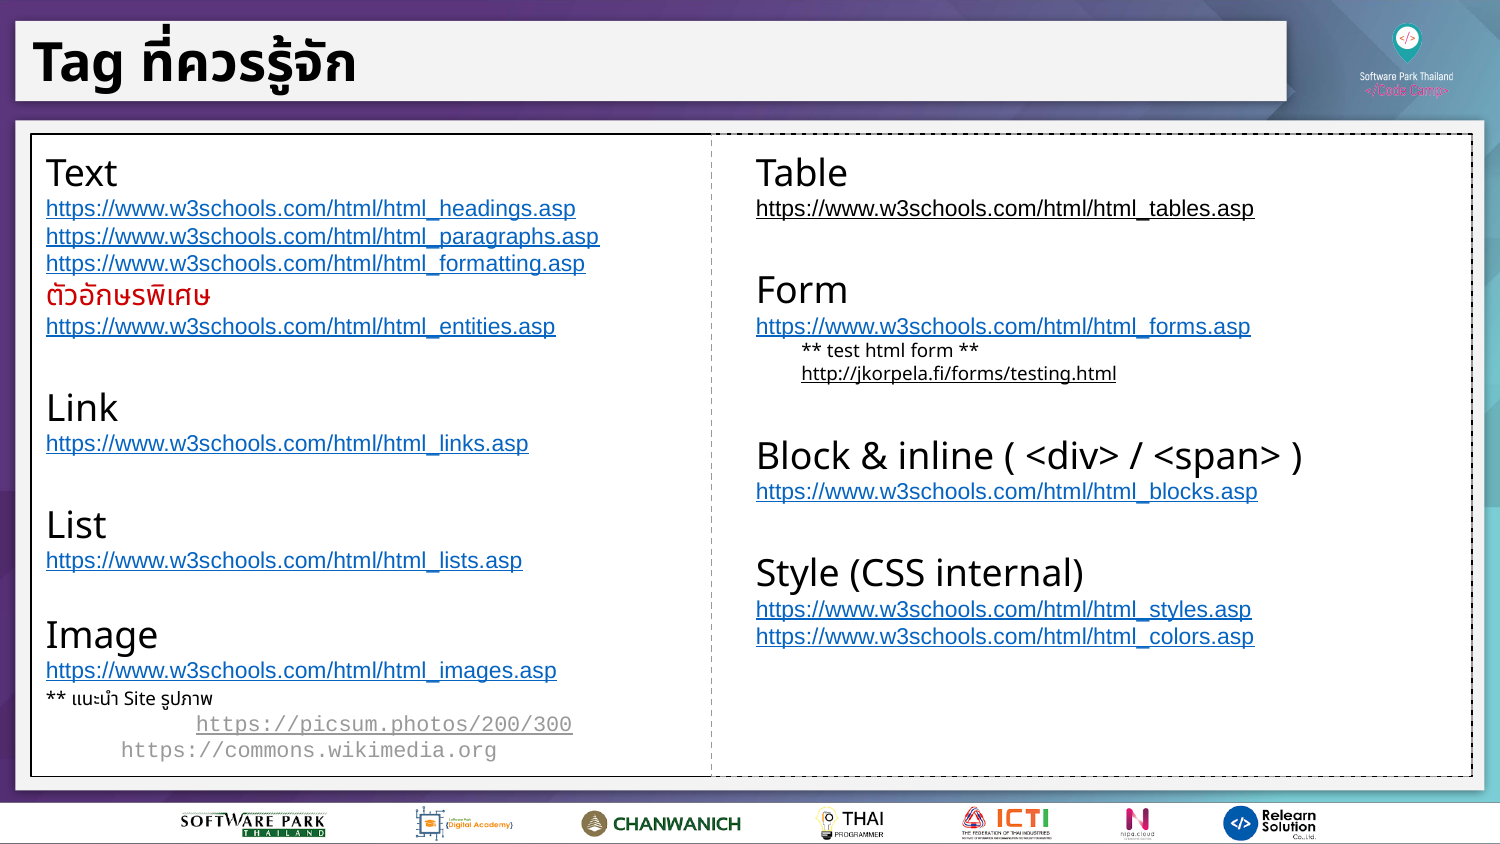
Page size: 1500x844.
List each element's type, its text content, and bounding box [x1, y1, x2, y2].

text_box Table https://www.w3schools.com/html/html_tables.asp Form https://www.w3schools.com/html/html_forms.asp ** test html form ** http://jkorpela.fi/forms/testing.html Block & inline ( <div> / <span> ) https://www.w3schools.com/html/html_blocks.asp Style (CSS internal) https://www.w3schools.com/html/html_styles.asp https://www.w3schools.com/html/html_colors.asp [711, 133, 1472, 777]
text_box Tag ที่ควรรู้จัก [21, 18, 1435, 109]
text_box Text https://www.w3schools.com/html/html_headings.asp https://www.w3schools.com/html/html_paragraphs.asp https://www.w3schools.com/html/html_formatting.asp ตัวอักษรพิเศษ https://www.w3schools.com/html/html_entities.asp Link https://www.w3schools.com/html/html_links.asp List https://www.w3schools.com/html/html_lists.asp Image https://www.w3schools.com/html/html_images.asp ** แนะนำ Site รูปภาพ https://picsum.photos/200/300 https://commons.wikimedia.org [30, 133, 711, 777]
picture [0, 0, 1500, 844]
